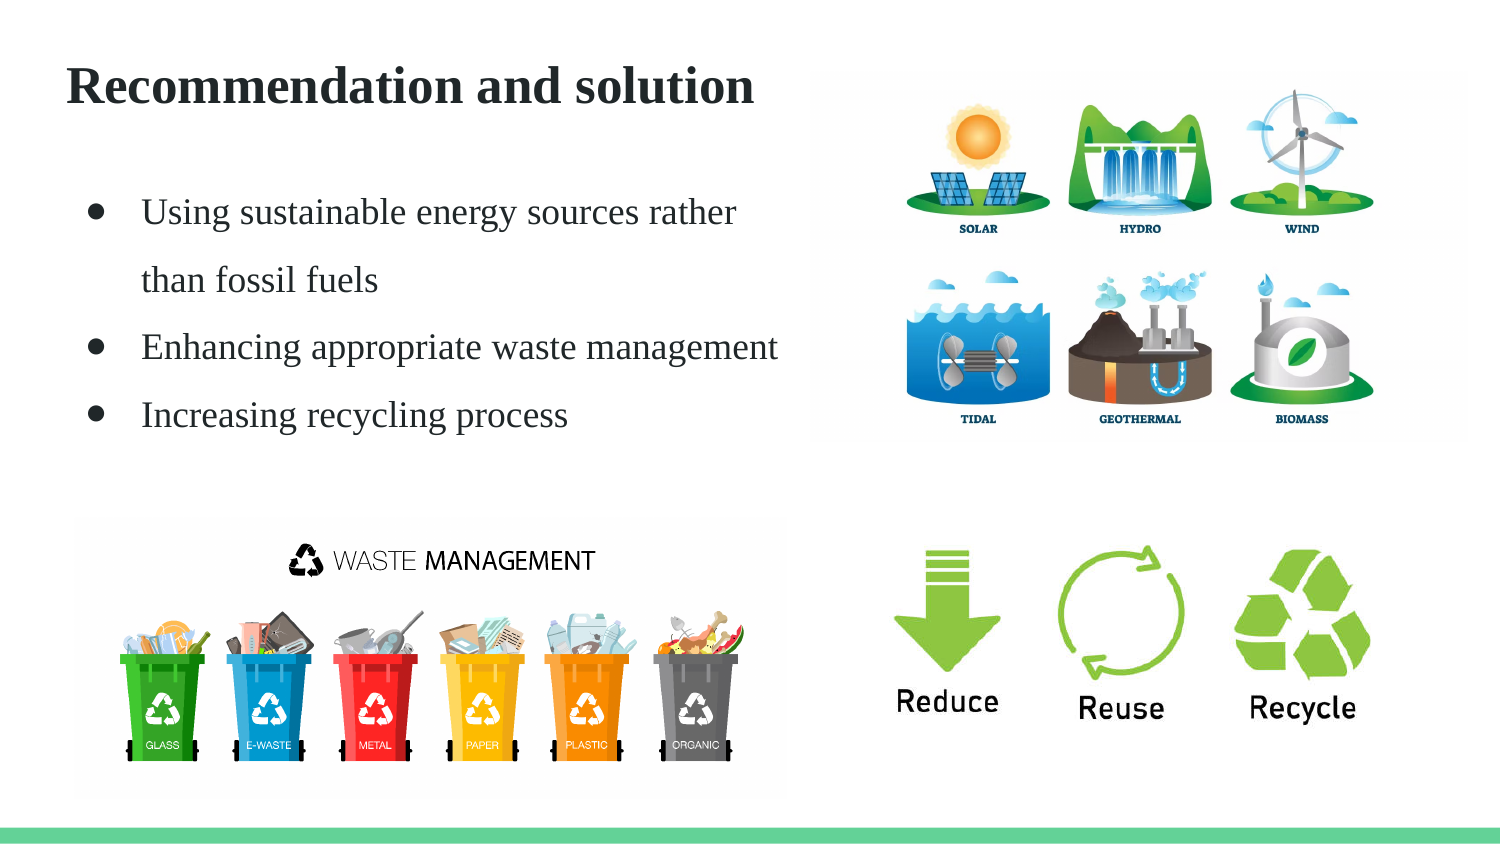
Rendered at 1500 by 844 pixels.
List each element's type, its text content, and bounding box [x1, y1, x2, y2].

picture [809, 71, 1468, 443]
picture [867, 472, 1410, 799]
picture [74, 517, 787, 799]
title Recommendation and solution [51, 35, 1449, 130]
list Using sustainable energy sources rather than fossil fuels Enhancing appropriate waste management Increasing recycling process [51, 149, 810, 711]
